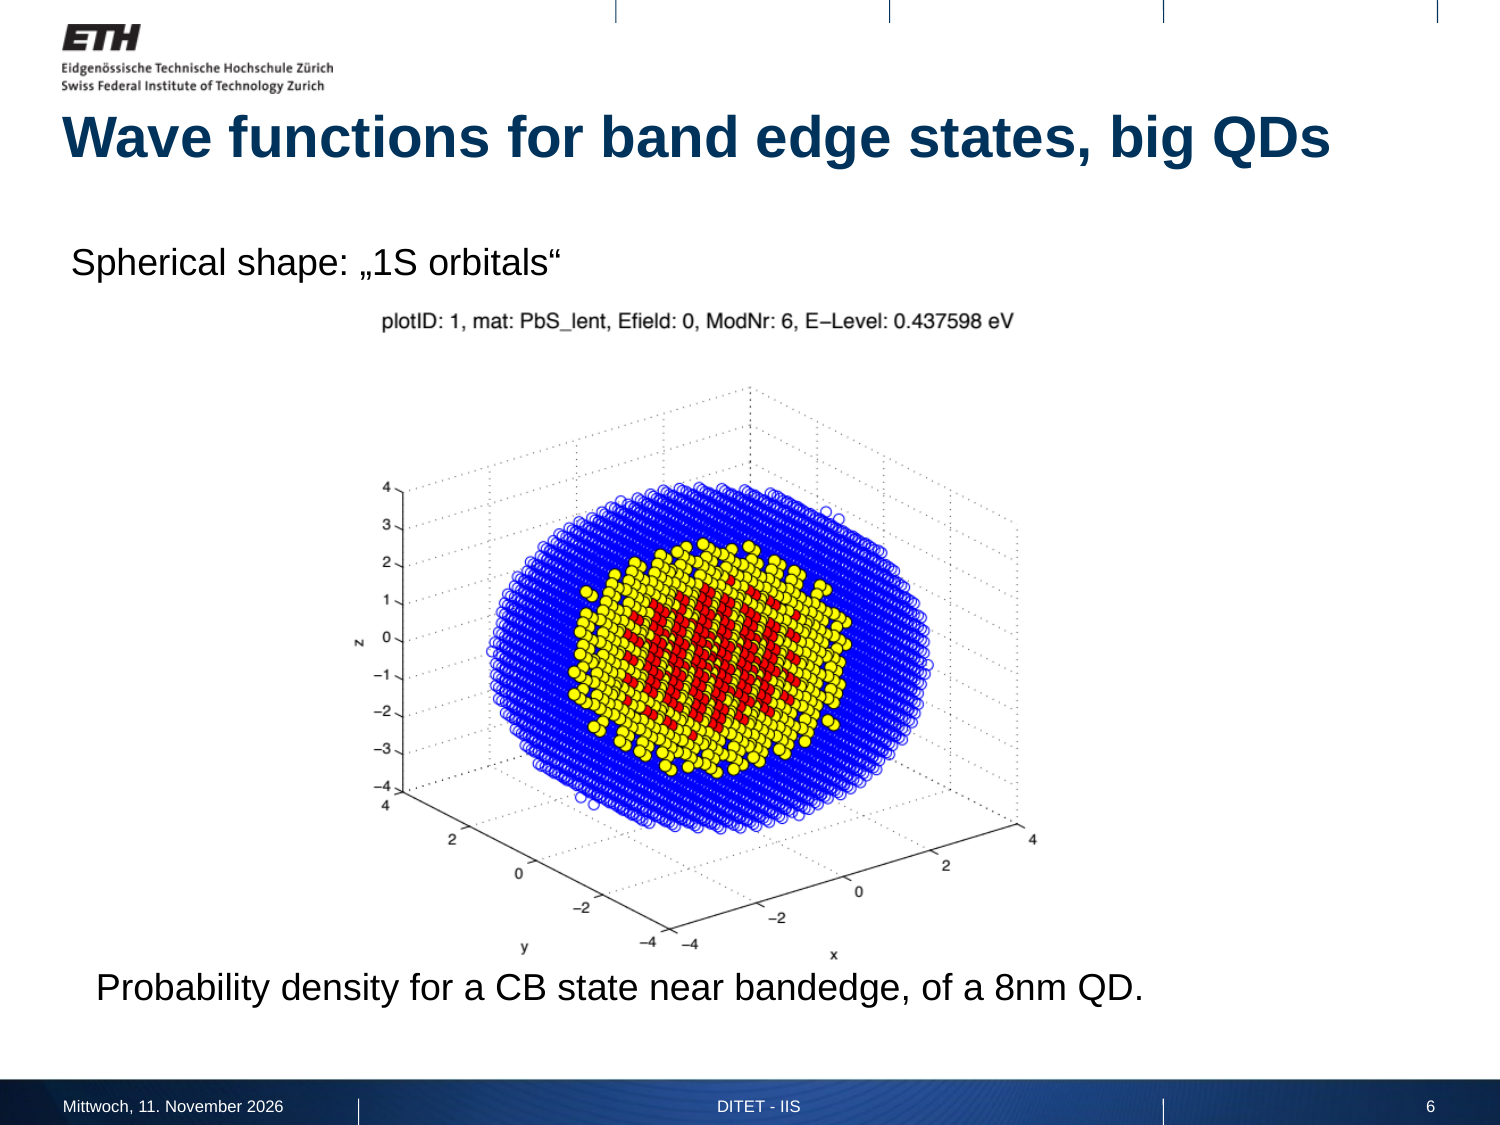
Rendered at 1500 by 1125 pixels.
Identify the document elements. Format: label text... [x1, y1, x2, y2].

footer DITET - IIS [367, 1088, 1151, 1125]
picture [62, 24, 333, 93]
slide_number 6 [1181, 1088, 1451, 1125]
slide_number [47, 1088, 347, 1125]
picture [0, 1078, 1500, 1125]
text_box Probability density for a CB state near bandedge, of a 8nm QD. [95, 951, 1467, 1040]
title Wave functions for band edge states, big QDs [62, 93, 1438, 189]
text_box Spherical shape: „1S orbitals“ [70, 226, 1442, 315]
picture [299, 285, 1090, 1004]
